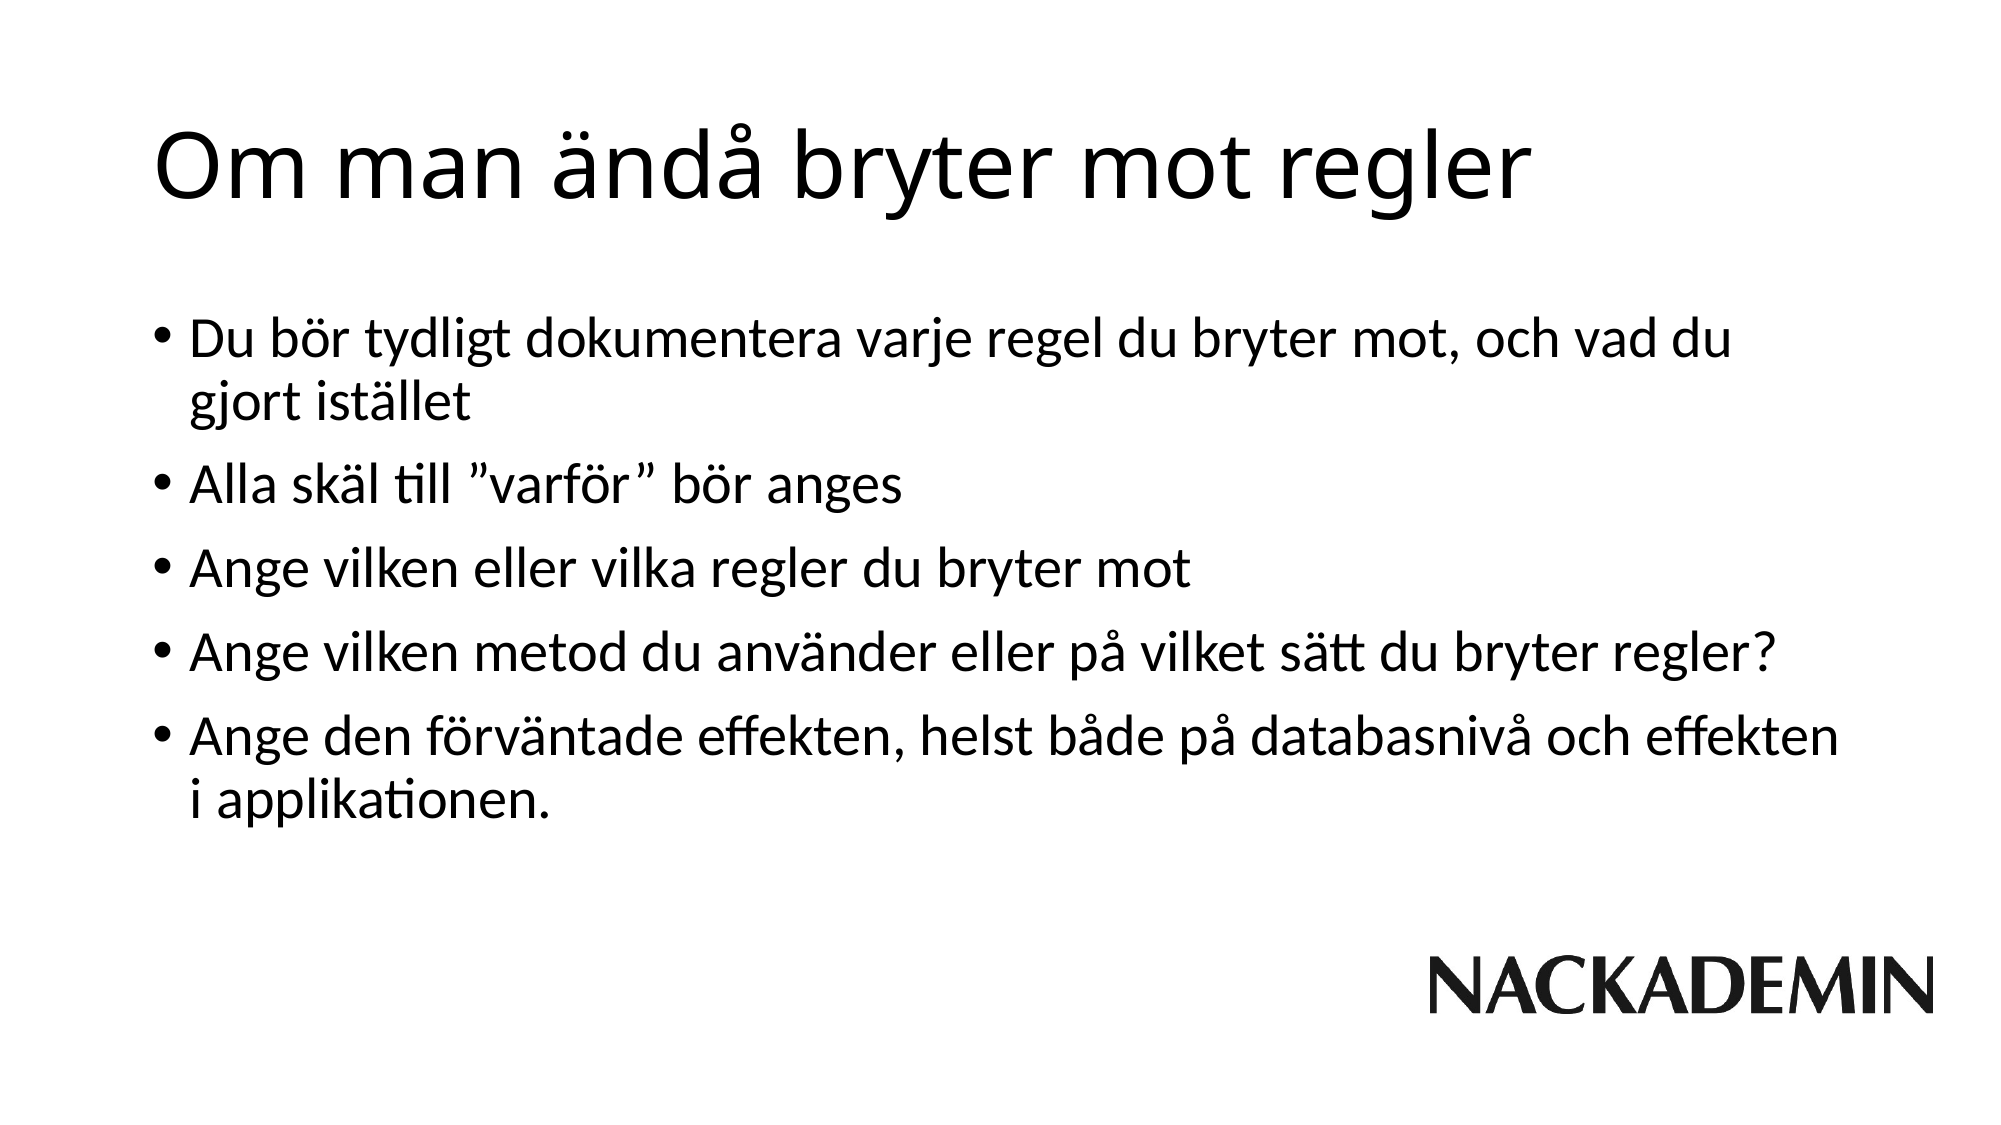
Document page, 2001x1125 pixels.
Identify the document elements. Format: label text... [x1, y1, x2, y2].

list Du bör tydligt dokumentera varje regel du bryter mot, och vad du gjort istället Alla skäl till ”varför” bör anges Ange vilken eller vilka regler du bryter mot Ange vilken metod du använder eller på vilket sätt du bryter regler? Ange den förväntade effekten, helst både på databasnivå och effekten i applikationen. [137, 299, 1863, 1014]
title Om man ändå bryter mot regler [137, 59, 1863, 278]
picture [1429, 955, 1933, 1014]
